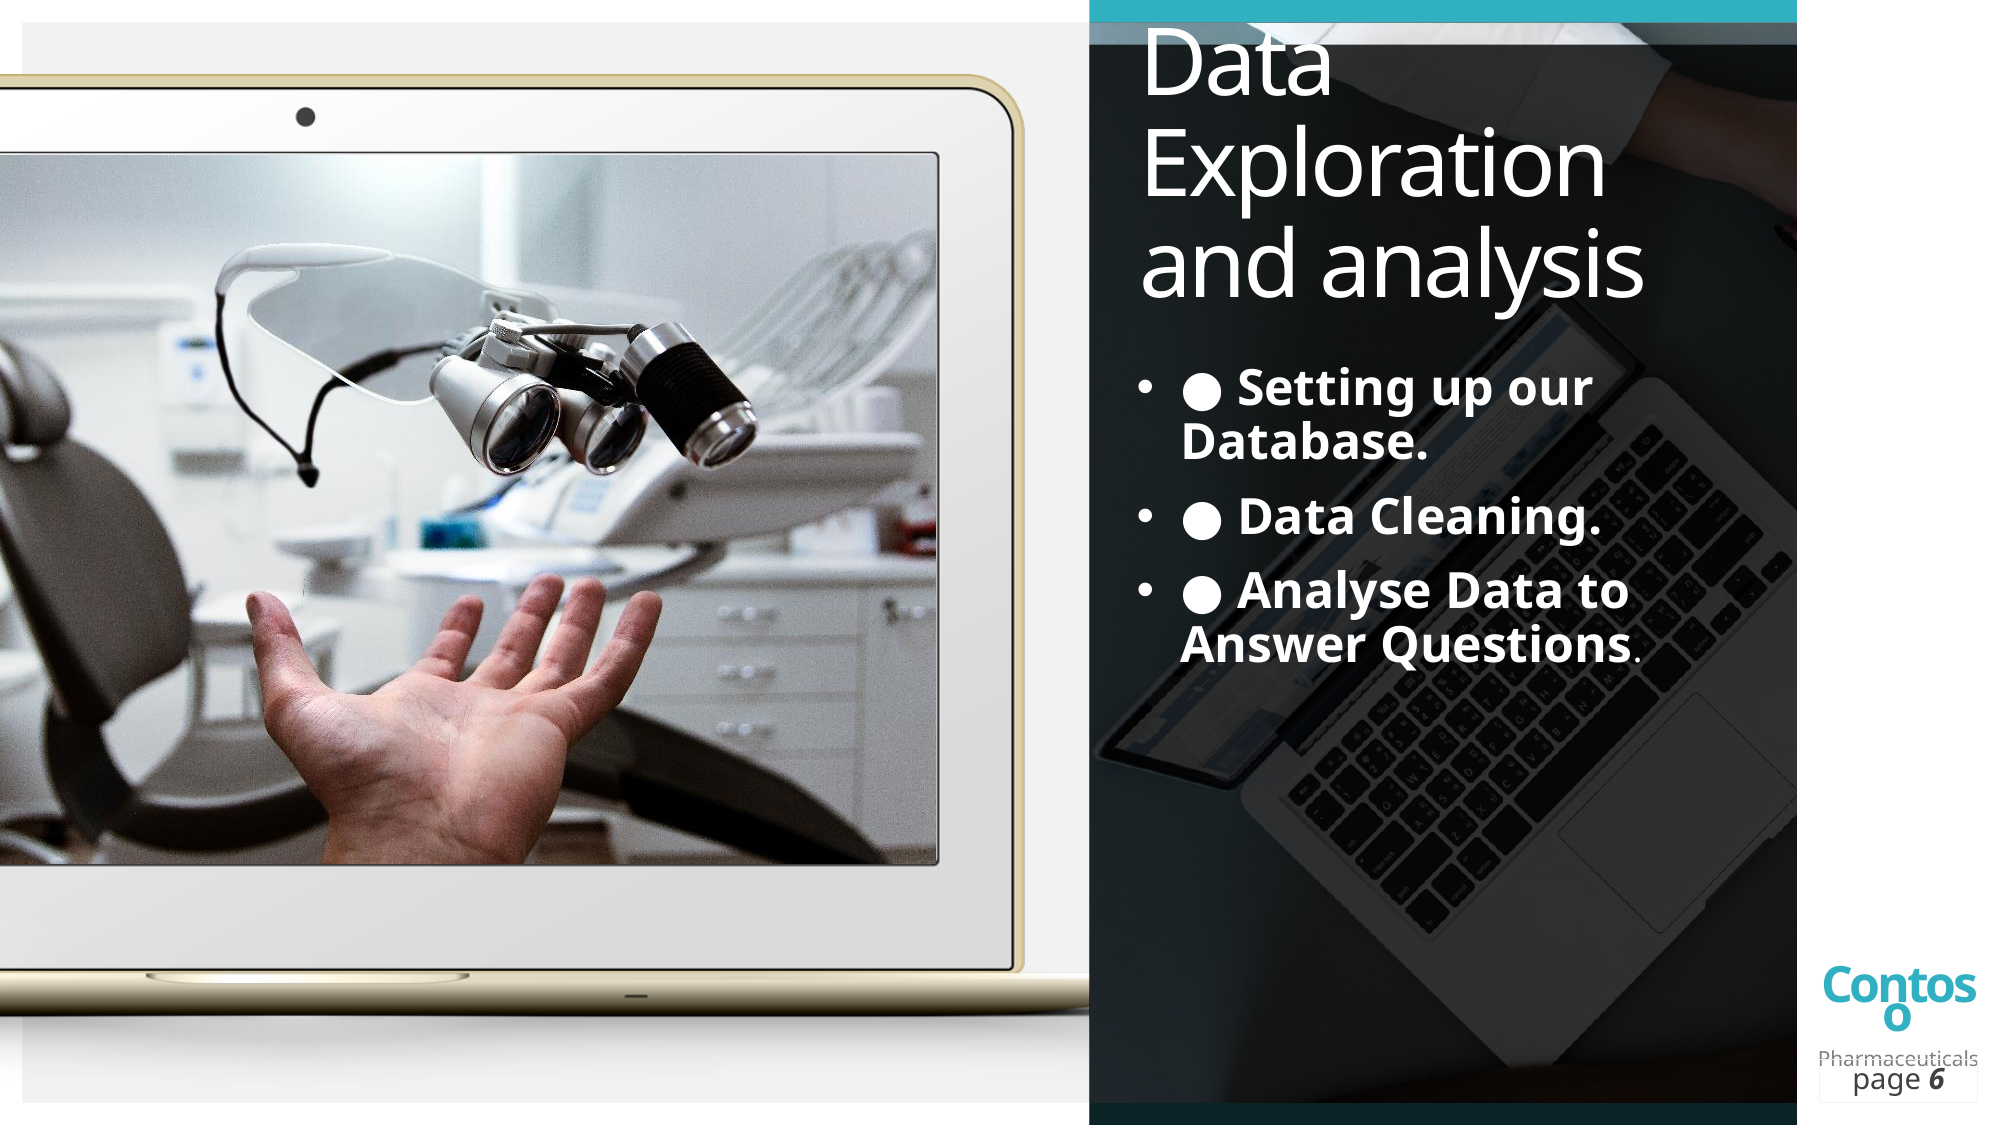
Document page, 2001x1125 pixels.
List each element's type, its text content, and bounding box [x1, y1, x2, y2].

slide_number page 6 [1819, 1059, 1978, 1103]
picture [1089, 22, 1797, 1103]
picture [0, 74, 1088, 1092]
text_box [1088, 44, 1798, 1125]
